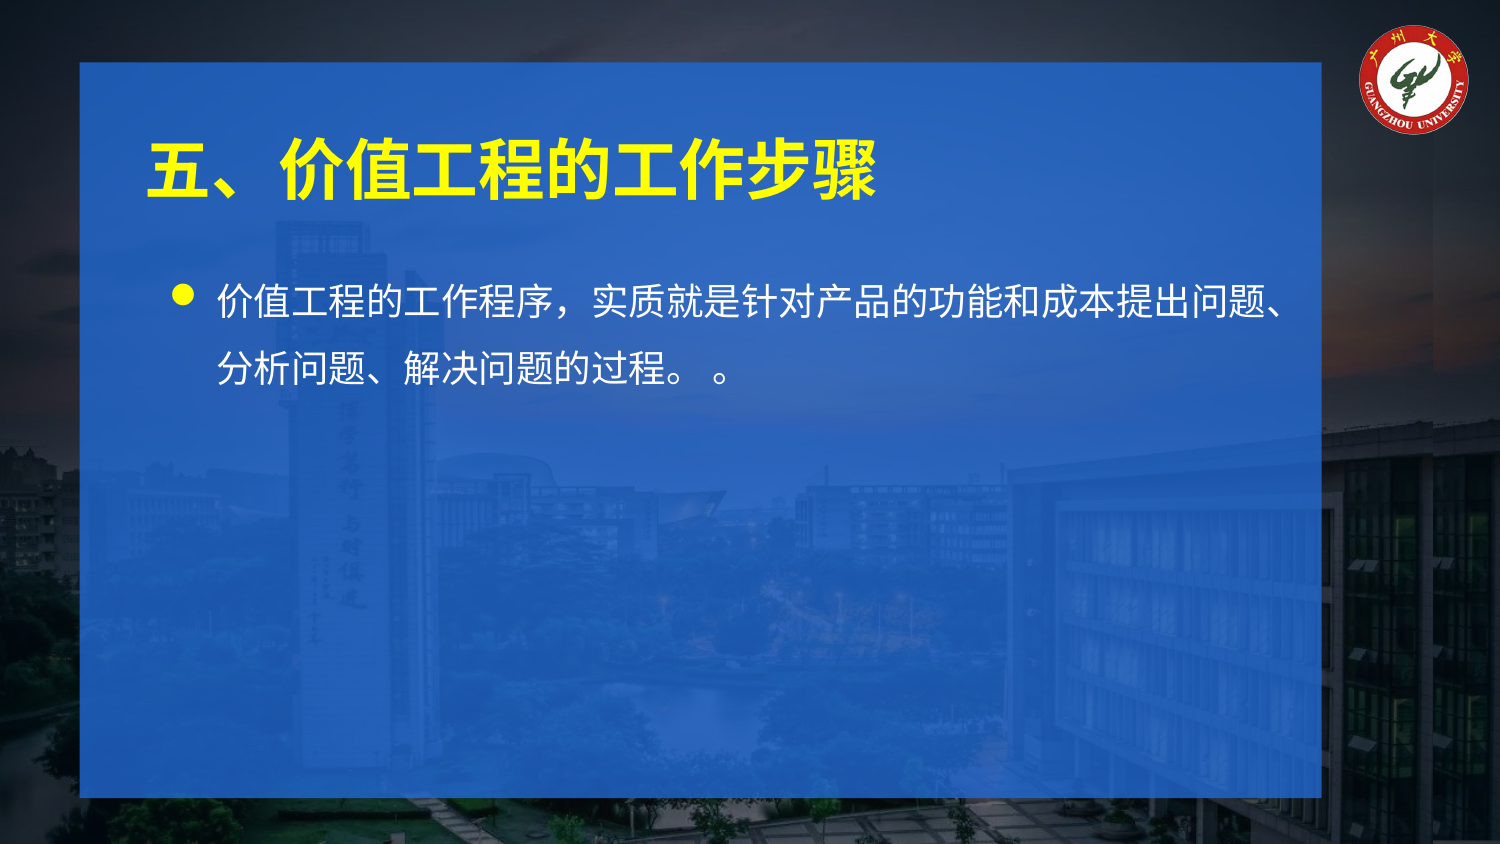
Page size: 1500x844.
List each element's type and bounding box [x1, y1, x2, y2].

picture [1356, 23, 1470, 136]
text_box [0, 0, 1500, 844]
